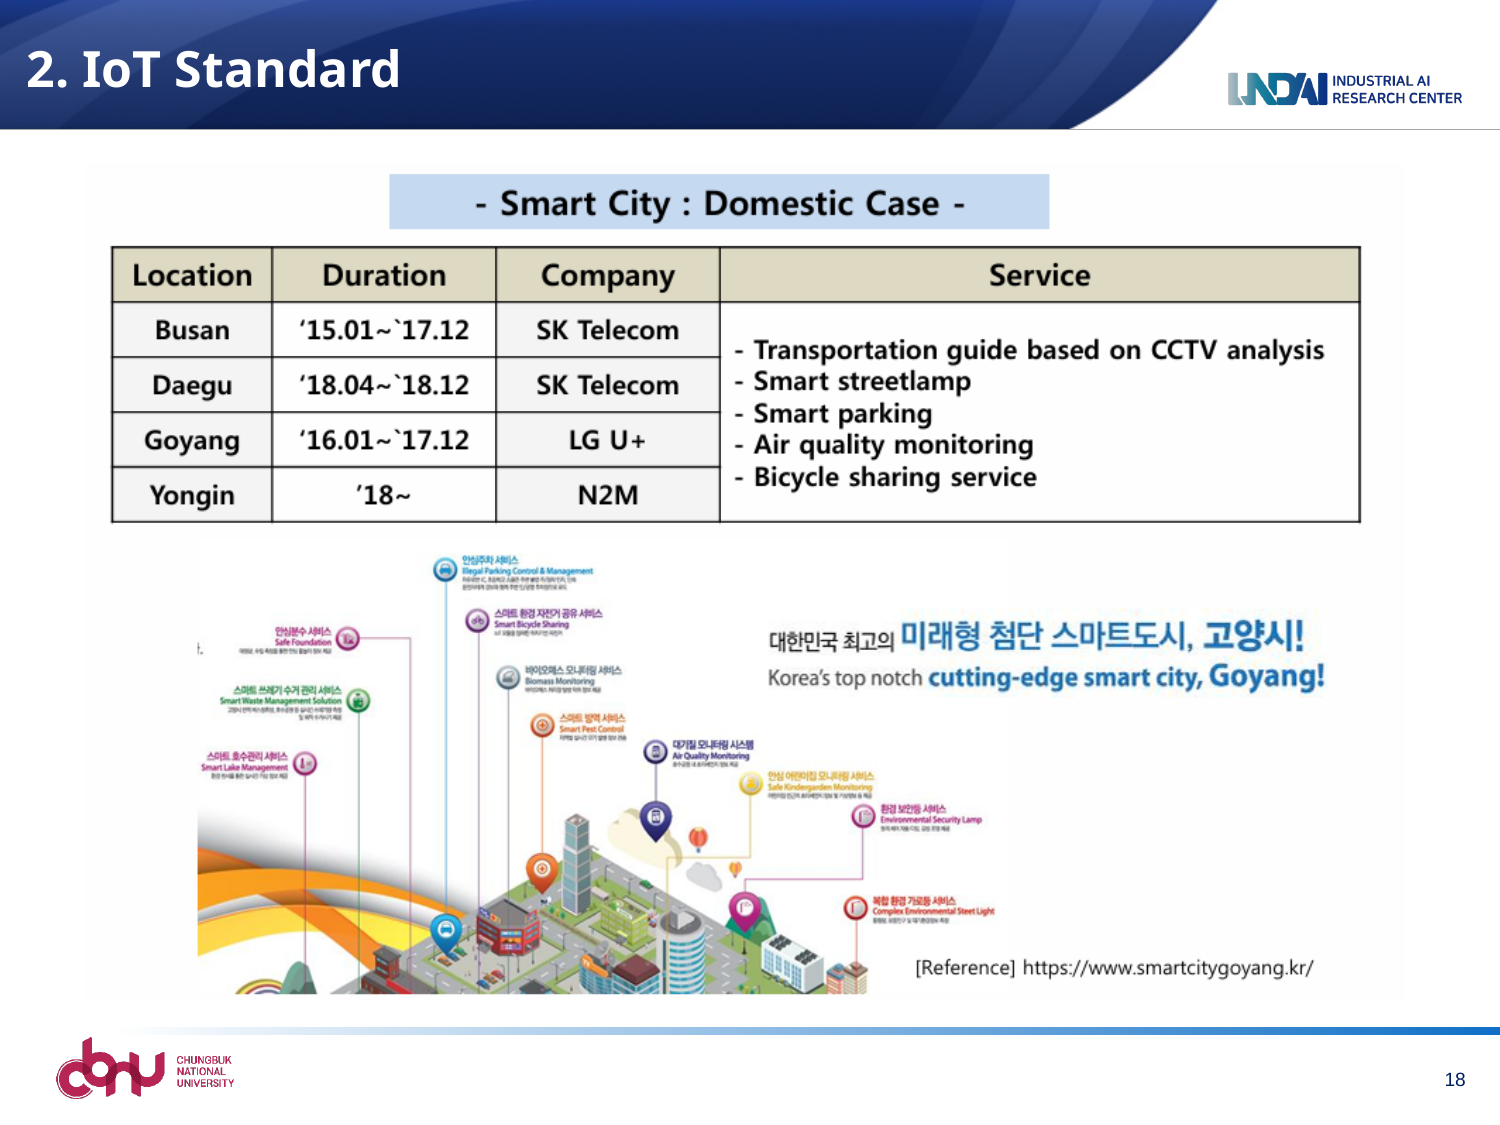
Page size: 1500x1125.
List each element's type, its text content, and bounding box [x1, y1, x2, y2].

title 2. IoT Standard [26, 14, 1346, 120]
picture [85, 163, 1406, 1000]
picture [56, 1037, 234, 1099]
picture [0, 0, 1500, 129]
